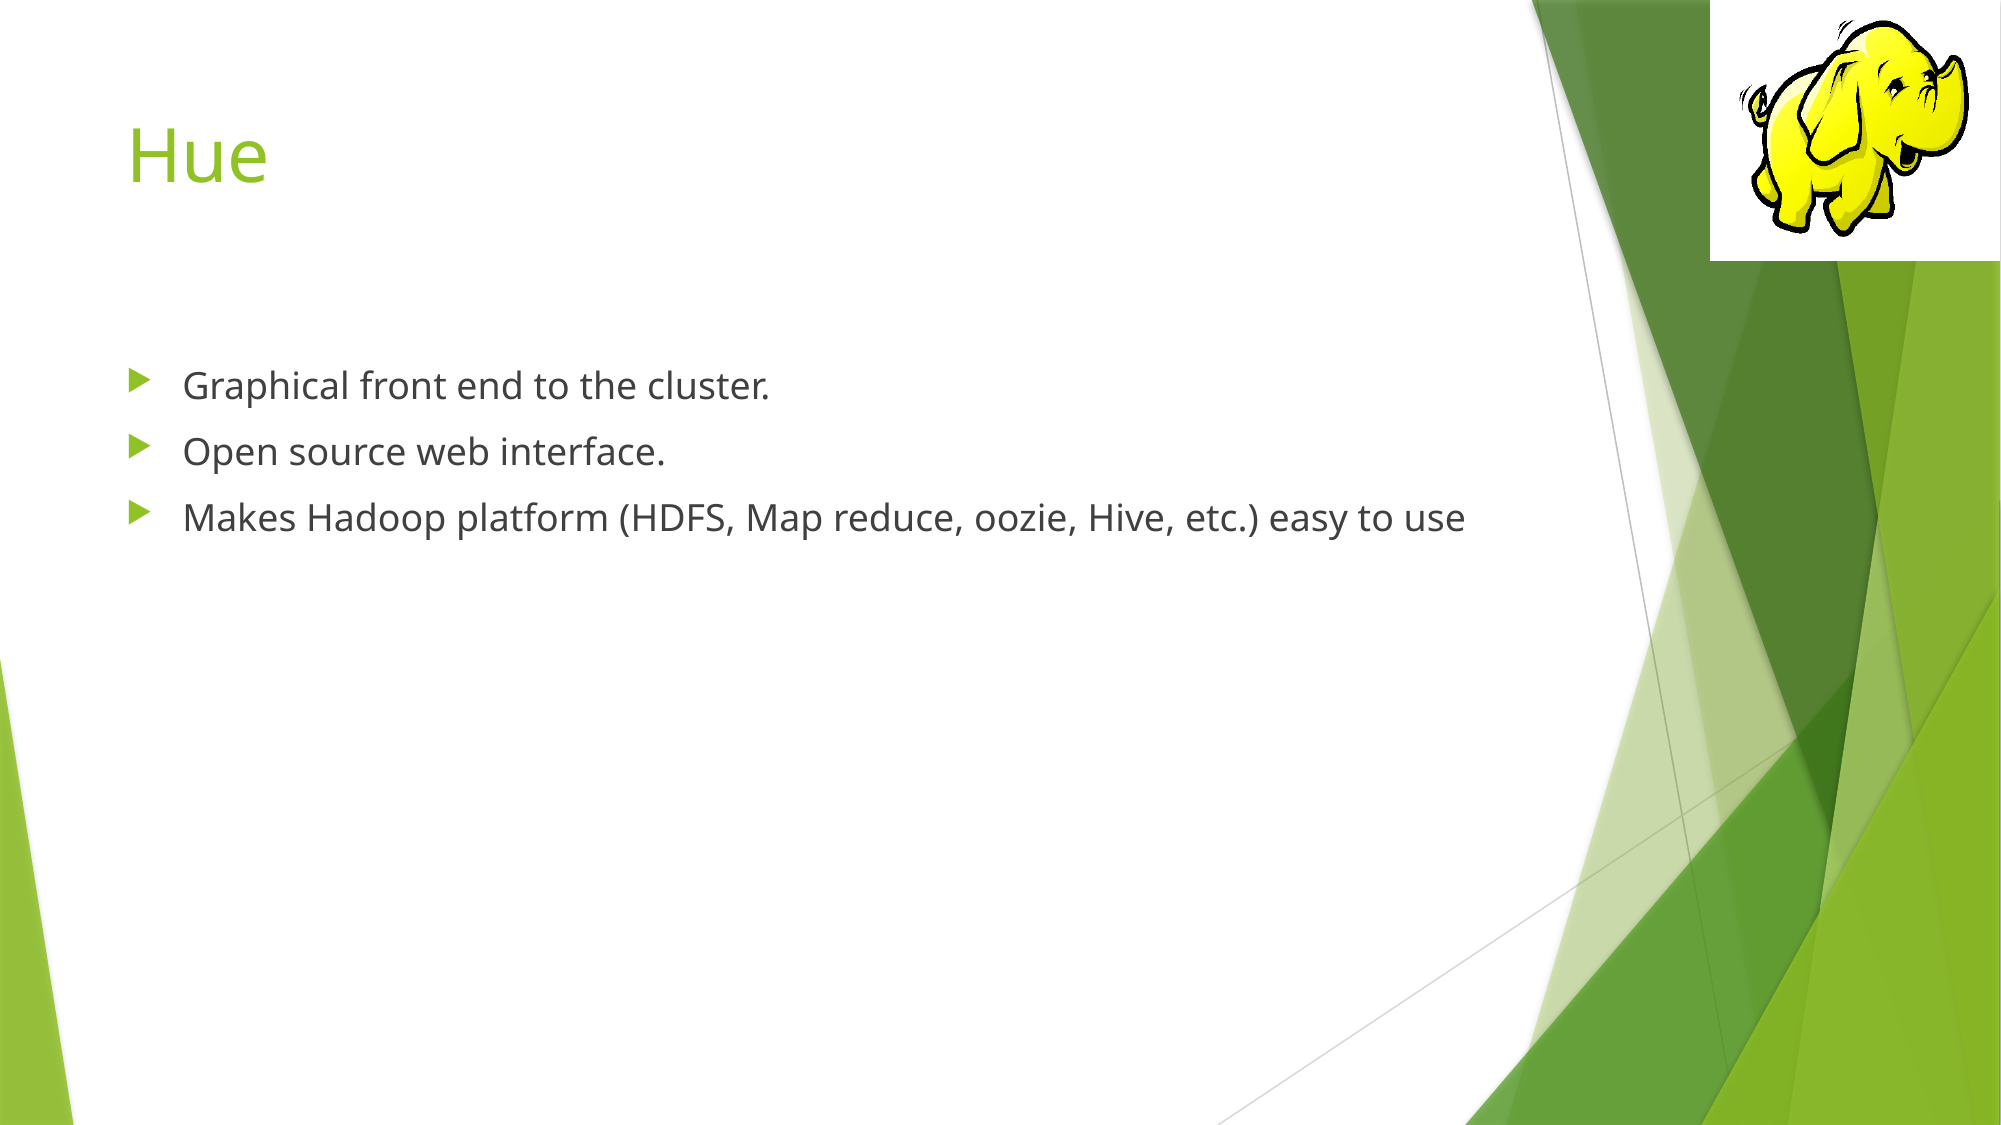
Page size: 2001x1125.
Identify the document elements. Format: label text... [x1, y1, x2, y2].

title Hue [111, 99, 1522, 317]
list Graphical front end to the cluster. Open source web interface. Makes Hadoop platform (HDFS, Map reduce, oozie, Hive, etc.) easy to use [111, 354, 1522, 992]
picture [1710, 0, 2000, 261]
